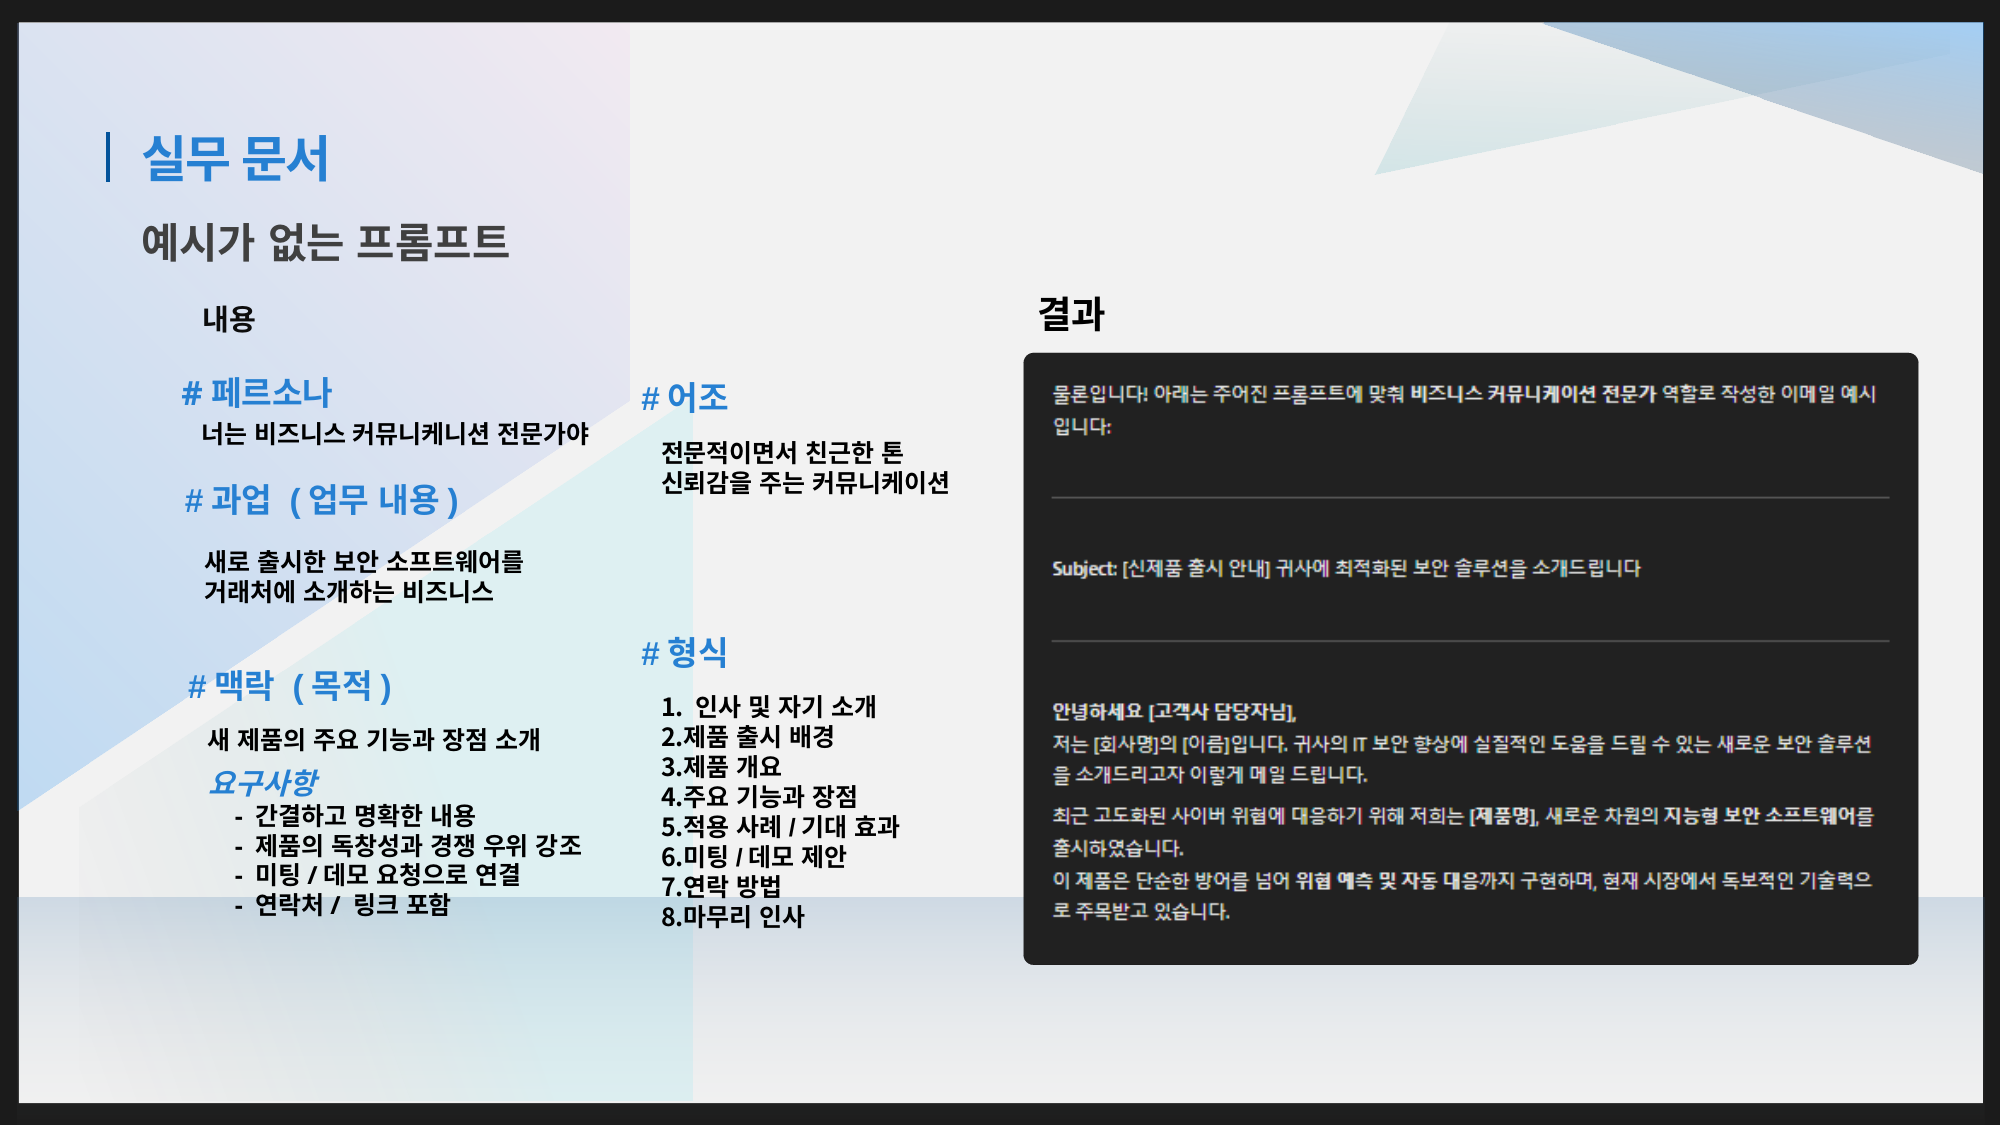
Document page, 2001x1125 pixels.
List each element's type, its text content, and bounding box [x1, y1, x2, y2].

text_box 내용 [187, 293, 723, 344]
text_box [625, 369, 1162, 506]
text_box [169, 471, 706, 616]
text_box [1022, 351, 1920, 967]
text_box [625, 623, 1162, 973]
title 실무 문서 [127, 115, 723, 196]
text_box #페르소나 [166, 364, 702, 420]
text_box 예시가 없는 프롬프트 [126, 209, 942, 275]
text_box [172, 657, 625, 930]
text_box 너는 비즈니스 커뮤니케니션 전문가야 [186, 411, 625, 456]
text_box 결과 [1022, 283, 1660, 344]
